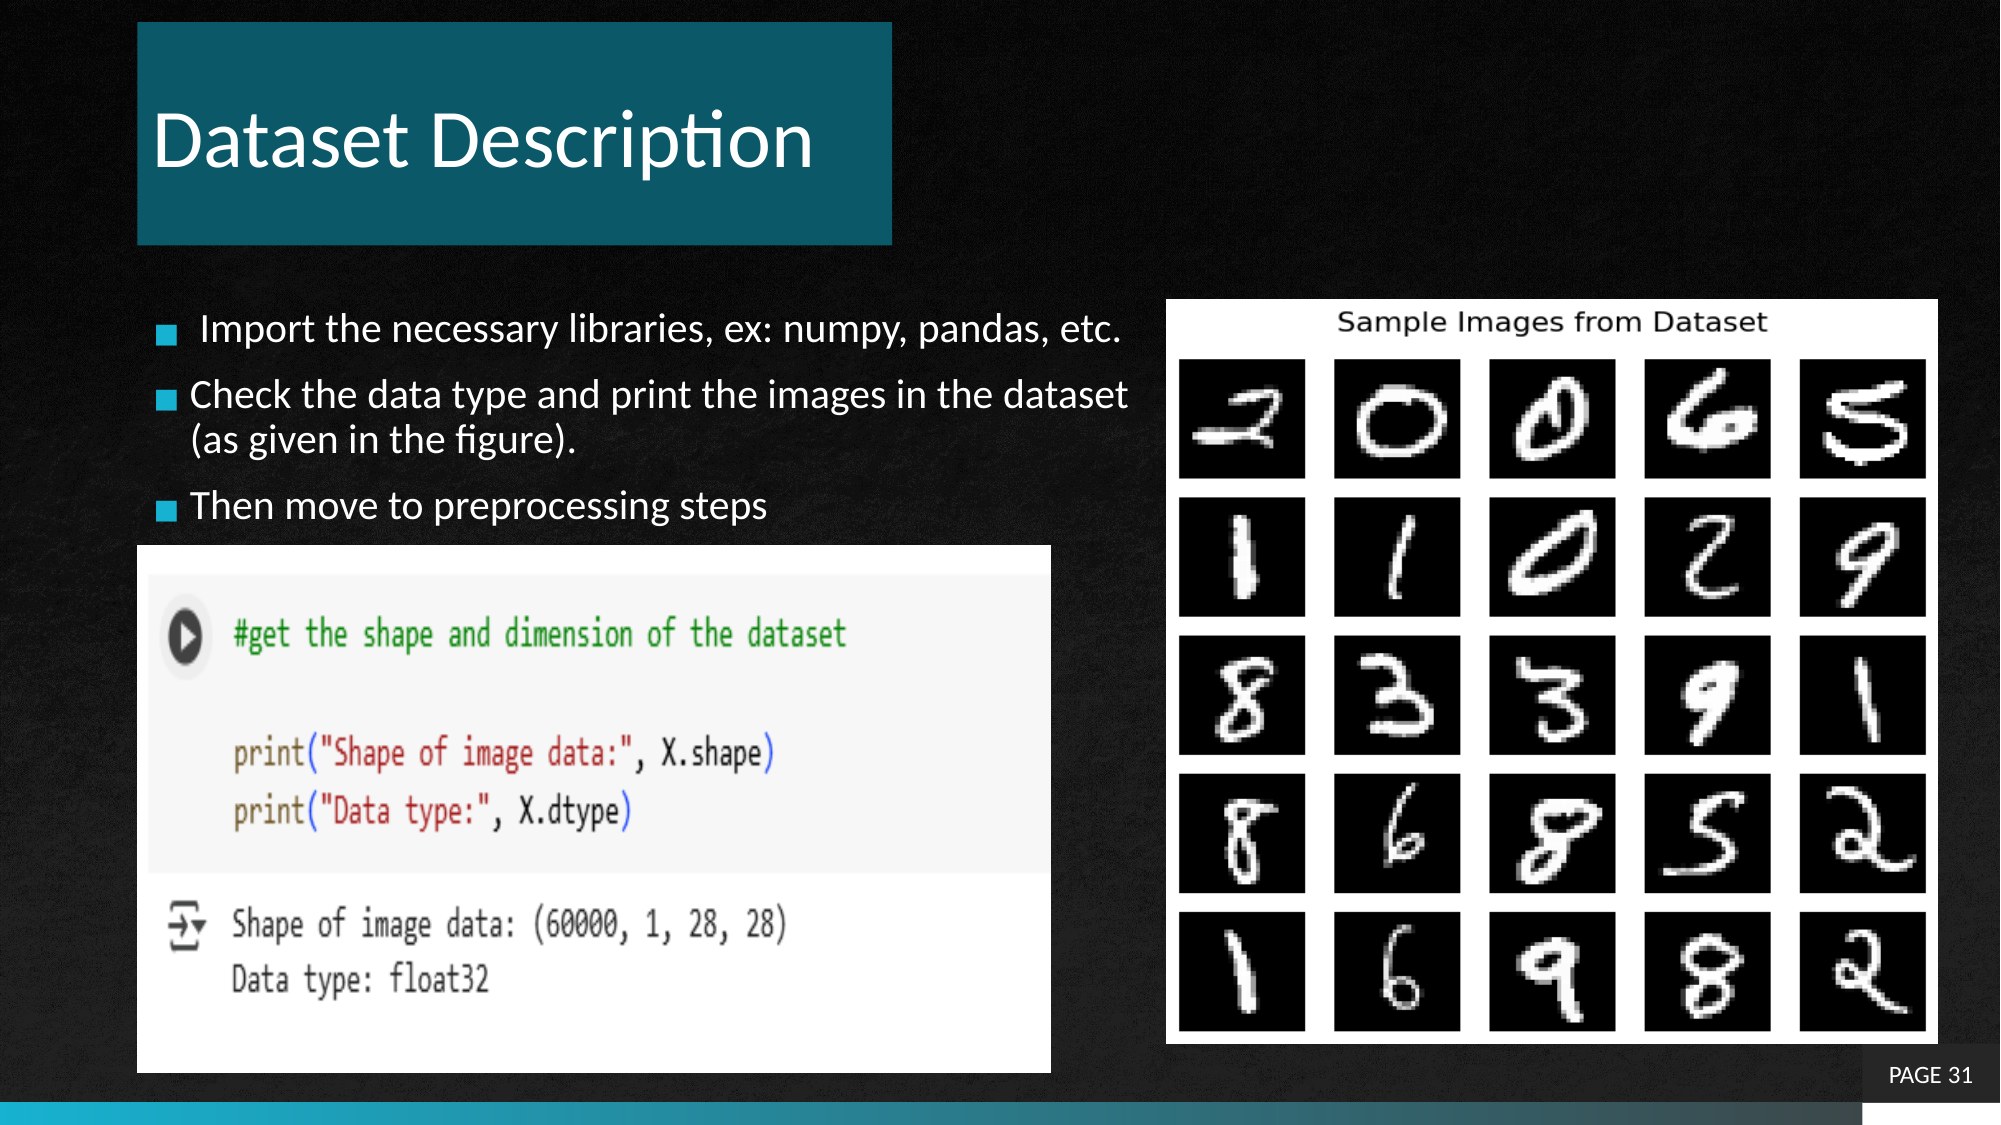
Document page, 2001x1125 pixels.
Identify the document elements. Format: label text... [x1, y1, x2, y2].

title Dataset Description [137, 22, 893, 246]
list Import the necessary libraries, ex: numpy, pandas, etc. Check the data type and print the images in the dataset (as given in the figure). Then move to preprocessing steps [137, 299, 1164, 567]
slide_number PAGE 31 [1862, 1043, 2000, 1103]
picture [0, 0, 2000, 1103]
